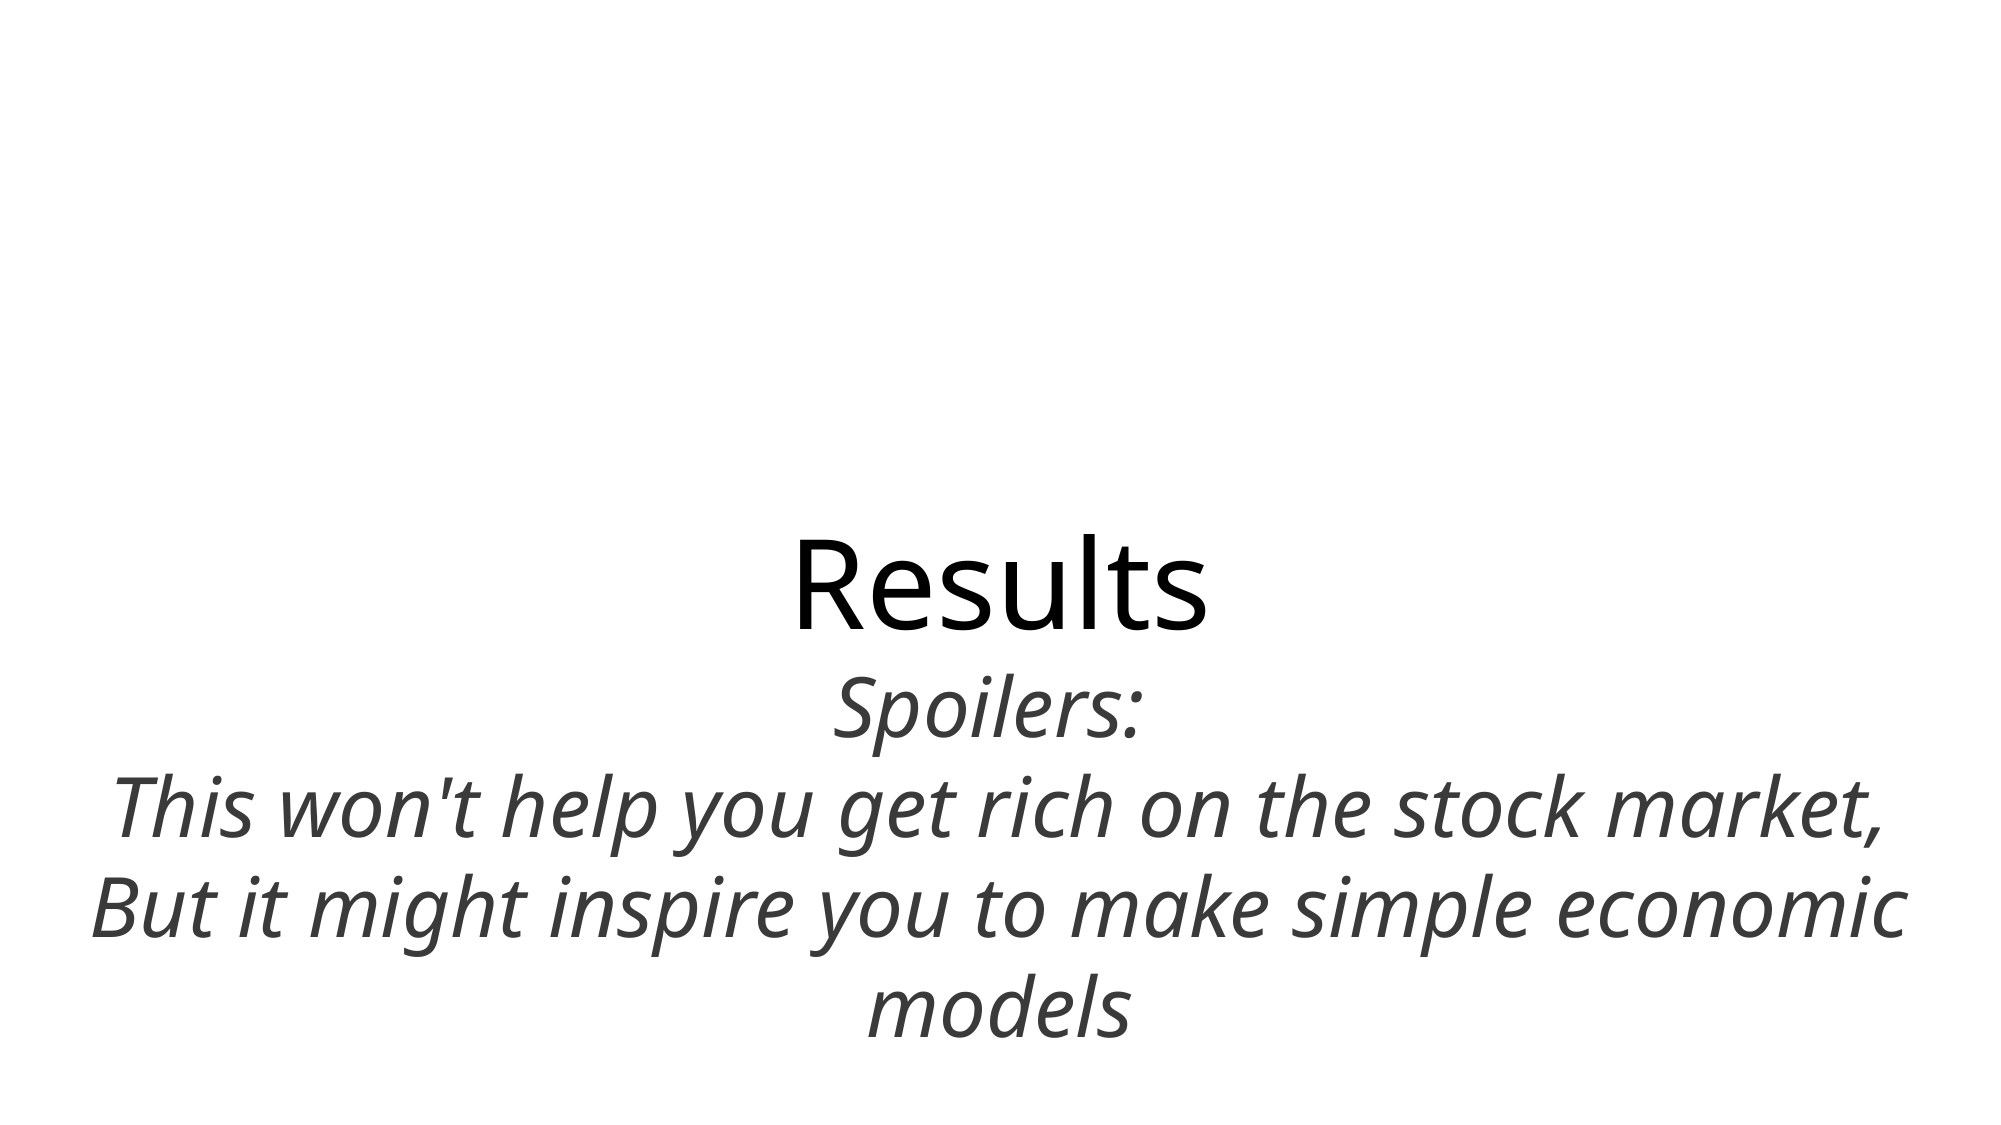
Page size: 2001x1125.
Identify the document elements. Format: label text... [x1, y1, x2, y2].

text_box Results Spoilers: This won't help you get rich on the stock market, But it might inspire you to make simple economic models [31, 497, 1969, 1062]
